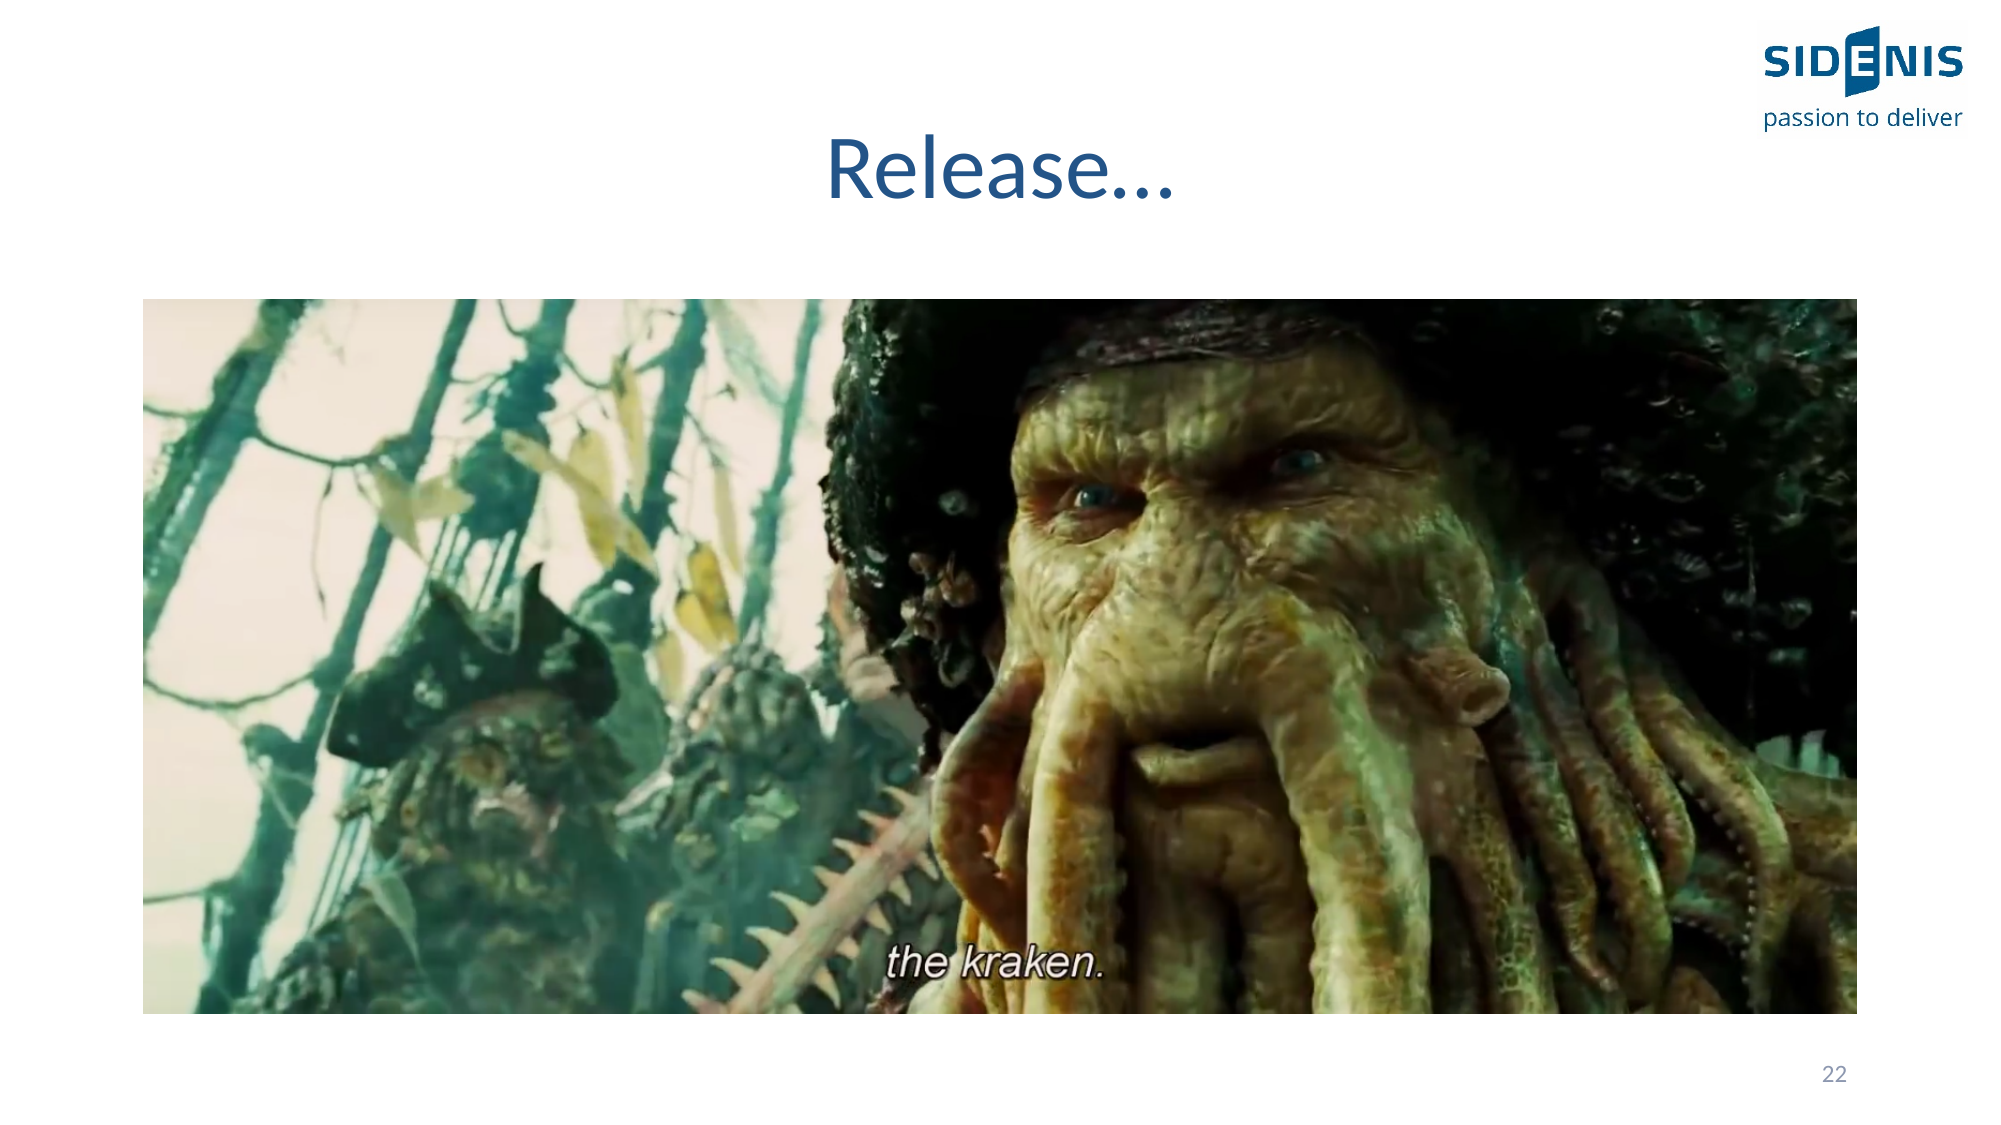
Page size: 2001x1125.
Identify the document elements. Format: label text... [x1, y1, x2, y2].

slide_number 22 [1412, 1042, 1863, 1103]
title Release… [137, 59, 1863, 278]
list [143, 299, 1857, 1014]
picture [1757, 20, 1968, 139]
